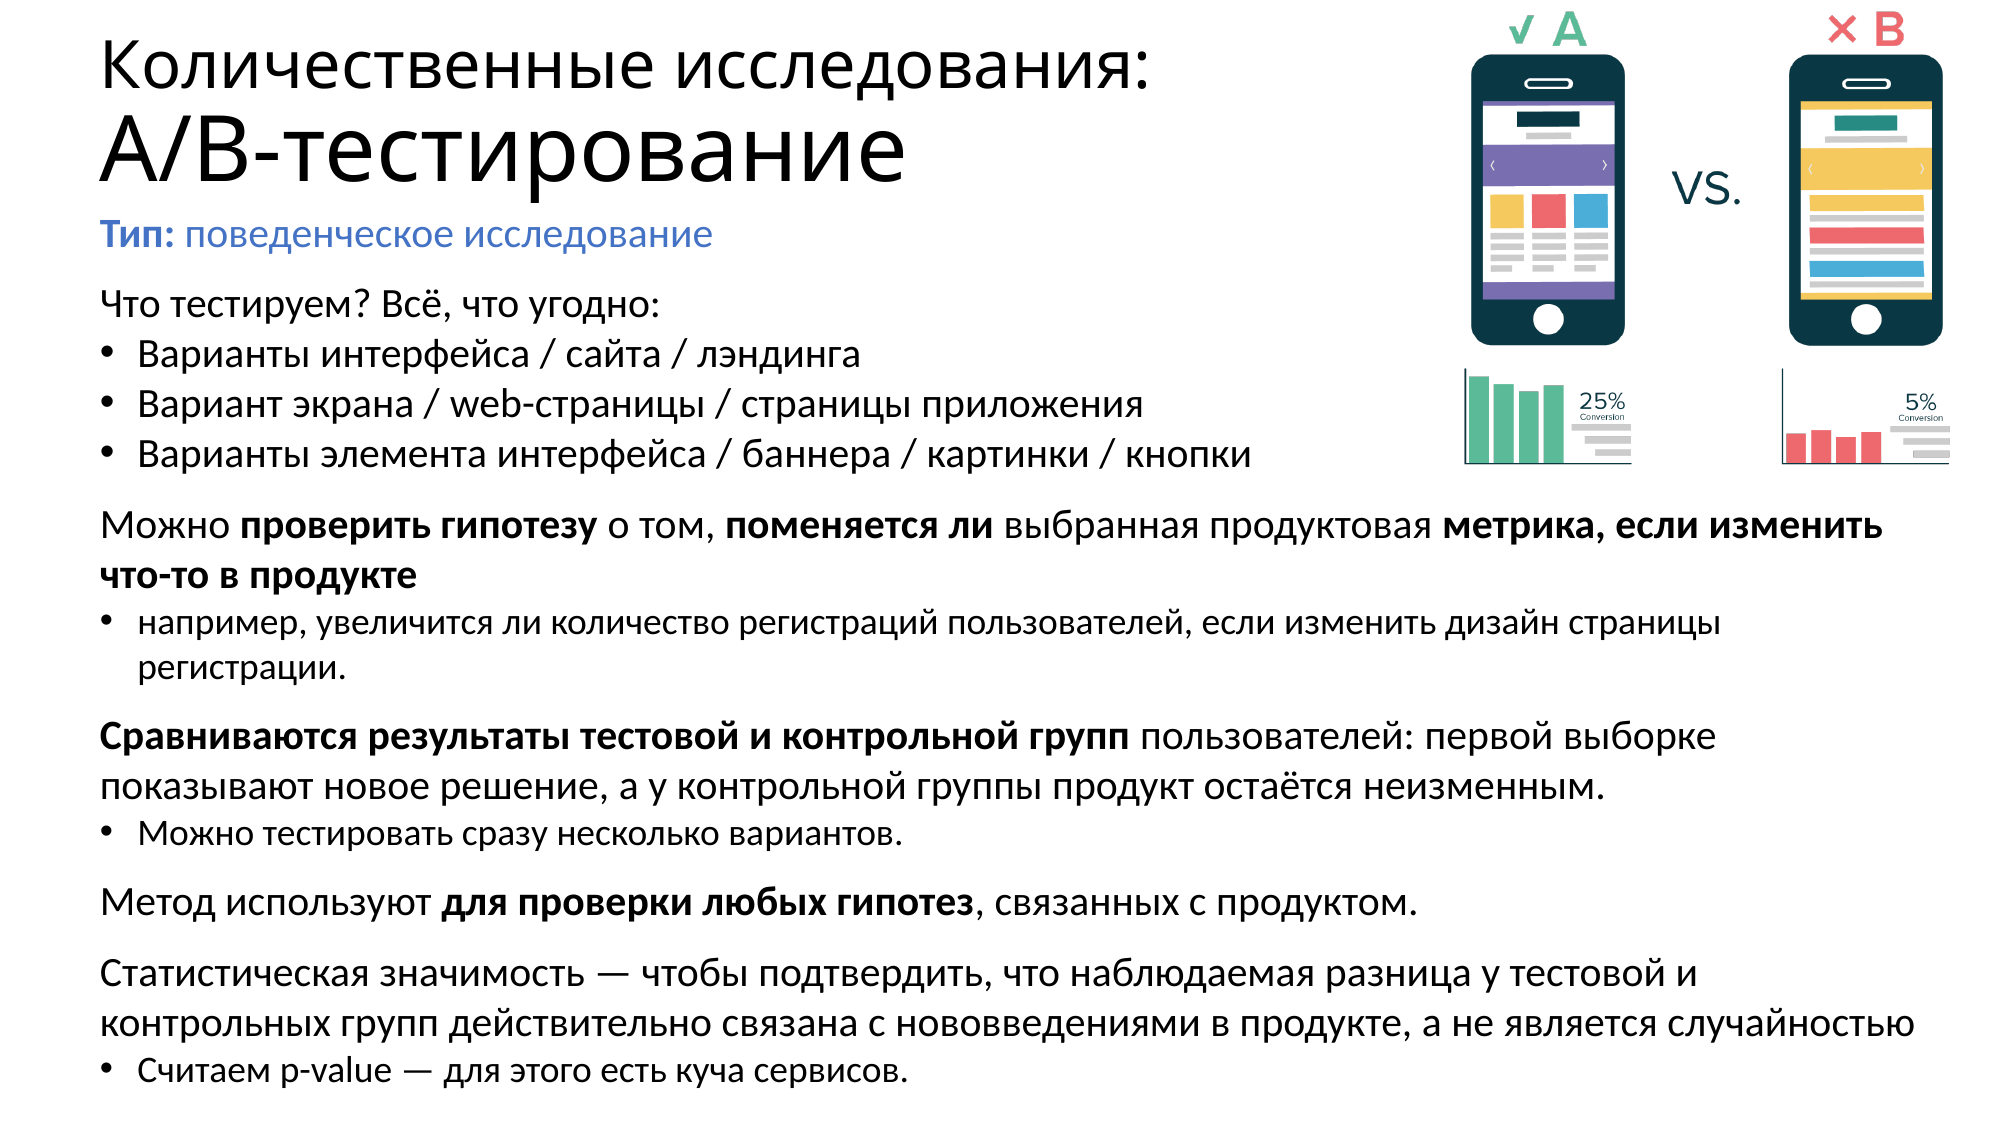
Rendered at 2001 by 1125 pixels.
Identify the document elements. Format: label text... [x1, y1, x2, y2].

title Количественные исследования: A/B-тестирование [84, 17, 1451, 197]
picture [1451, 0, 1962, 476]
list Тип: поведенческое исследование Что тестируем? Всё, что угодно: Варианты интерфейса / сайта / лэндинга Вариант экрана / web-страницы / страницы приложения Варианты элемента интерфейса / баннера / картинки / кнопки Можно проверить гипотезу о том, поменяется ли выбранная продуктовая метрика, если изменить что-то в продукте например, увеличится ли количество регистраций пользователей, если изменить дизайн страницы регистрации. Сравниваются результаты тестовой и контрольной групп пользователей: первой выборке показывают новое решение, а у контрольной группы продукт остаётся неизменным. Можно тестировать сразу несколько вариантов. Метод используют для проверки любых гипотез, связанных с продуктом. Статистическая значимость — чтобы подтвердить, что наблюдаемая разница у тестовой и контрольных групп действительно связана с нововведениями в продукте, а не является случайностью Считаем p-value — для этого есть куча сервисов. [84, 197, 1950, 1125]
